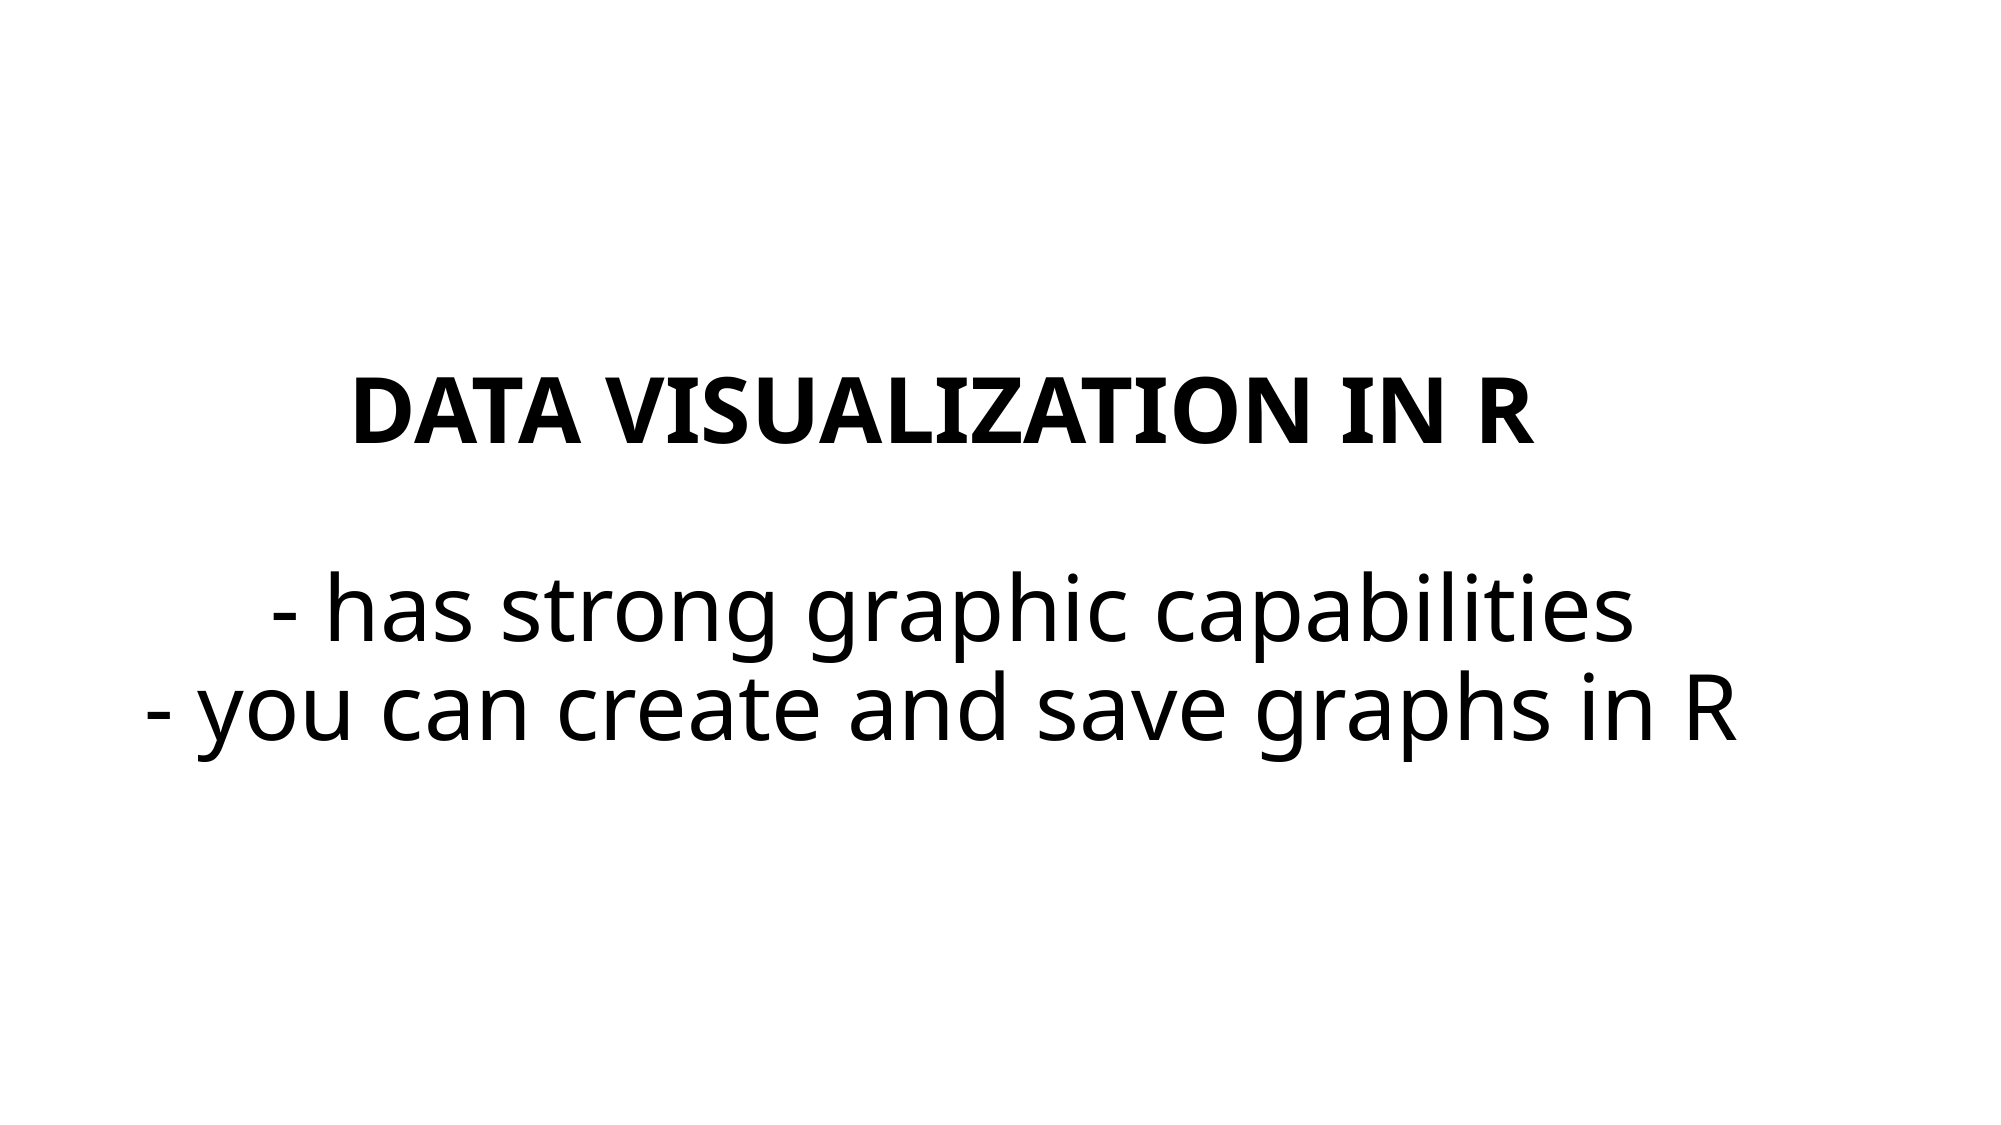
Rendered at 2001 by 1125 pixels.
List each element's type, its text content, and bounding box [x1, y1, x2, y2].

title DATA VISUALIZATION IN R - has strong graphic capabilities - you can create and save graphs in R [79, 346, 1805, 778]
